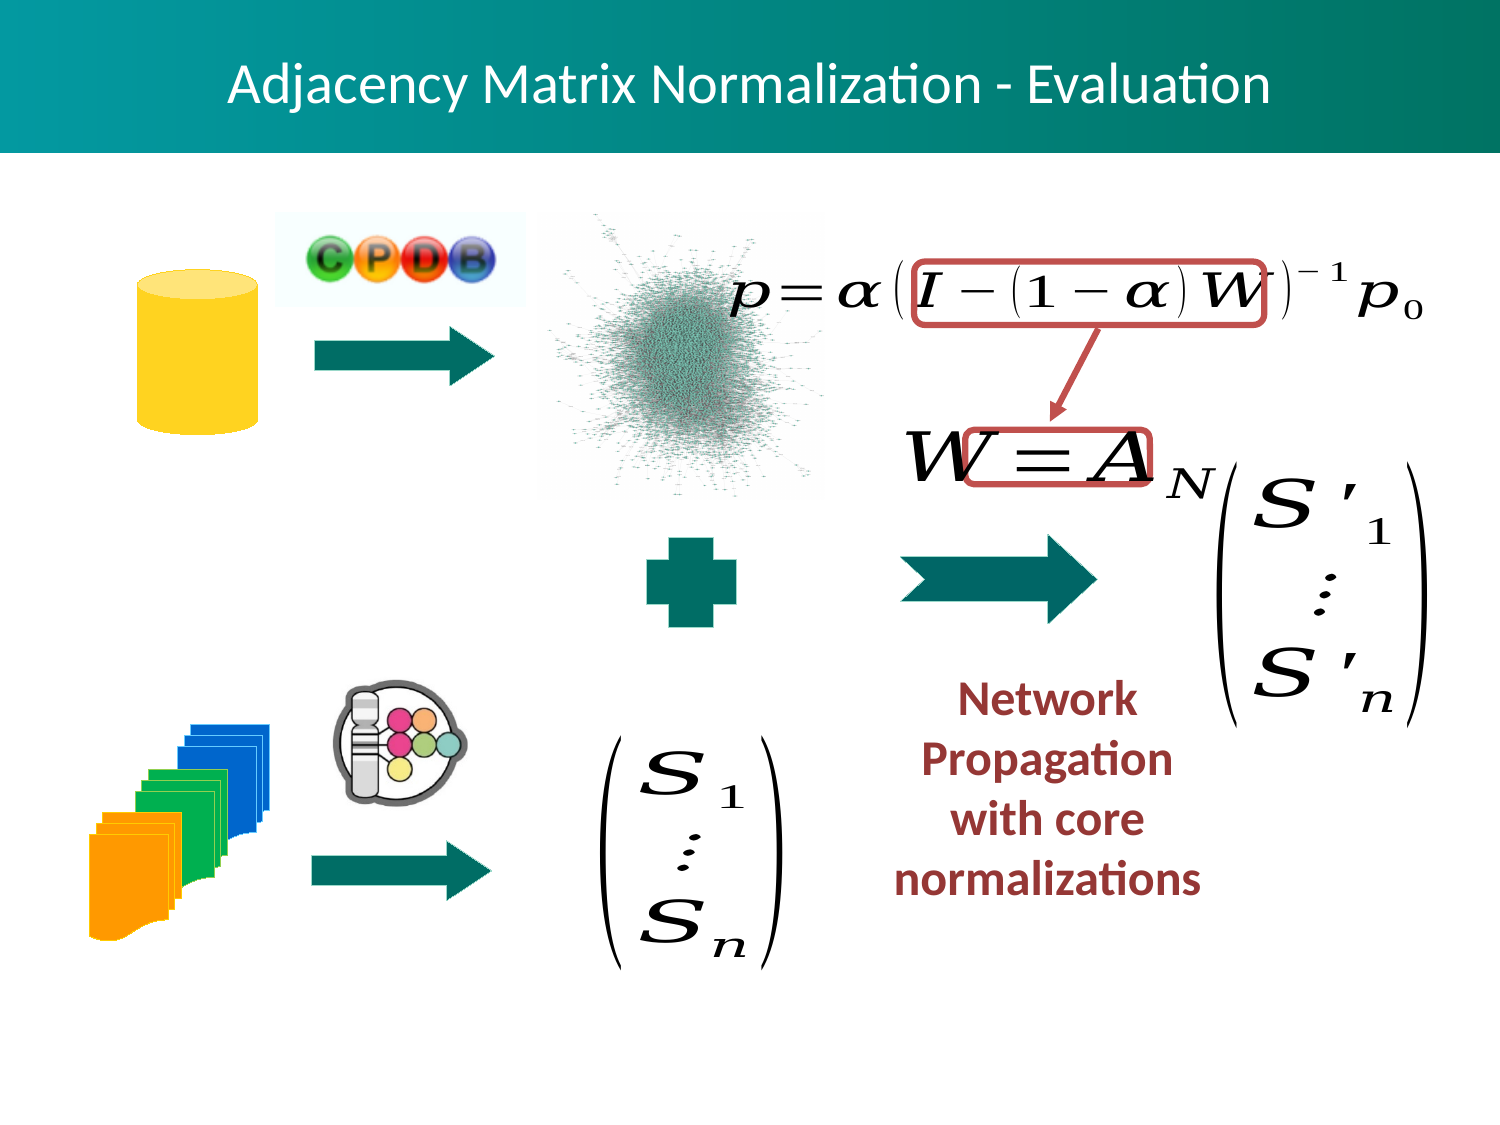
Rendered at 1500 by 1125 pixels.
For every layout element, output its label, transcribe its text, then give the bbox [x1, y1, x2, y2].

text_box [135, 769, 228, 888]
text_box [726, 254, 1426, 508]
text_box [177, 724, 270, 840]
text_box [900, 534, 1098, 624]
picture [274, 211, 526, 307]
text_box [311, 840, 492, 901]
text_box Network Propagation with core normalizations [878, 658, 1218, 841]
text_box [314, 326, 495, 386]
text_box [89, 812, 182, 941]
text_box [137, 269, 258, 435]
picture [537, 211, 826, 500]
text_box Adjacency Matrix Normalization - Evaluation [105, 37, 1395, 123]
text_box [646, 537, 737, 628]
text_box Results – Cancer [138, 269, 258, 299]
picture [330, 673, 470, 813]
